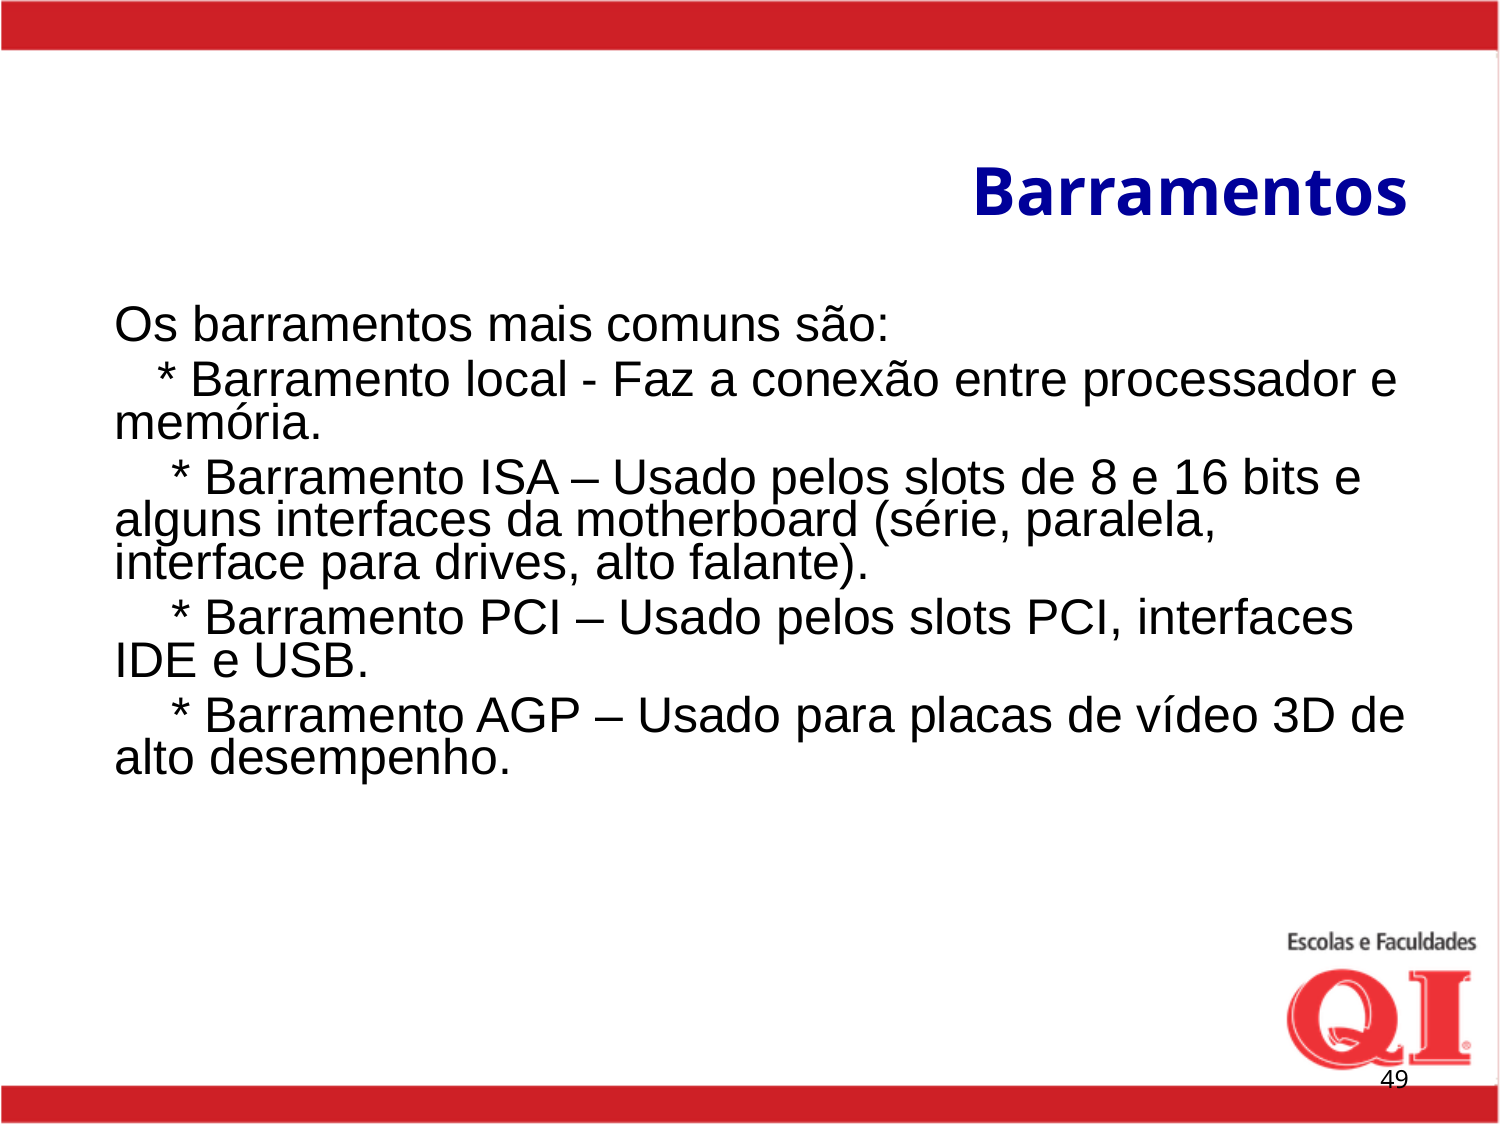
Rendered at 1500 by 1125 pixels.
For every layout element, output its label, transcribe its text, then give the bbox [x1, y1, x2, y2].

picture [0, 0, 1500, 1125]
title Barramentos [224, 48, 1424, 236]
slide_number ‹#› [1074, 1030, 1424, 1106]
list Os barramentos mais comuns são: * Barramento local - Faz a conexão entre processador e memória. * Barramento ISA – Usado pelos slots de 8 e 16 bits e alguns interfaces da motherboard (série, paralela, interface para drives, alto falante). * Barramento PCI – Usado pelos slots PCI, interfaces IDE e USB. * Barramento AGP – Usado para placas de vídeo 3D de alto desempenho. [100, 299, 1424, 1014]
